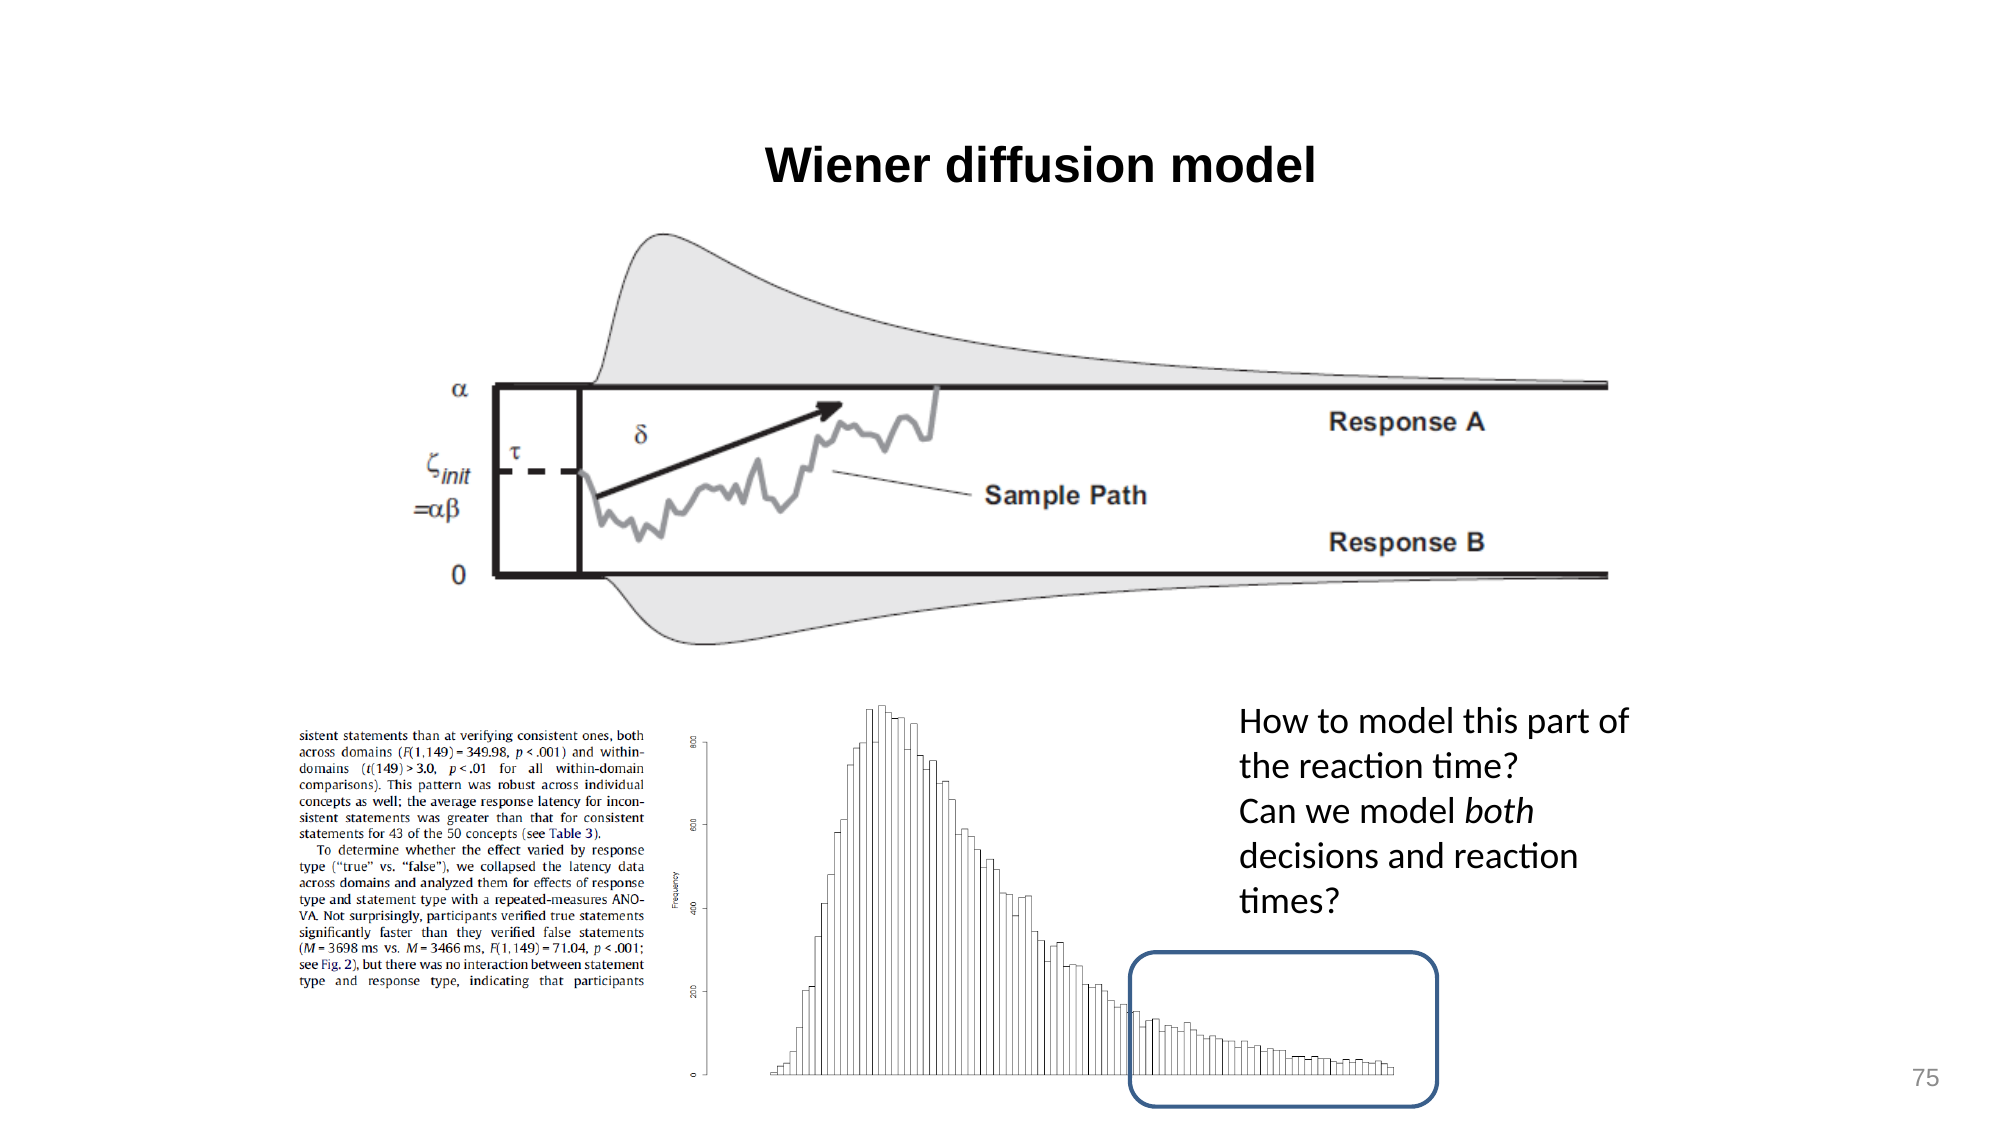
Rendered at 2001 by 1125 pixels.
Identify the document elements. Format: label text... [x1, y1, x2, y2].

picture [350, 200, 1685, 672]
text_box How to model this part of the reaction time? Can we model both decisions and reaction times? [1417, 688, 1650, 929]
slide_number 75 [1488, 1046, 1955, 1107]
text_box Wiener diffusion model [551, 125, 1532, 199]
picture [667, 688, 1416, 1081]
picture [275, 726, 646, 992]
text_box [1129, 951, 1440, 1109]
